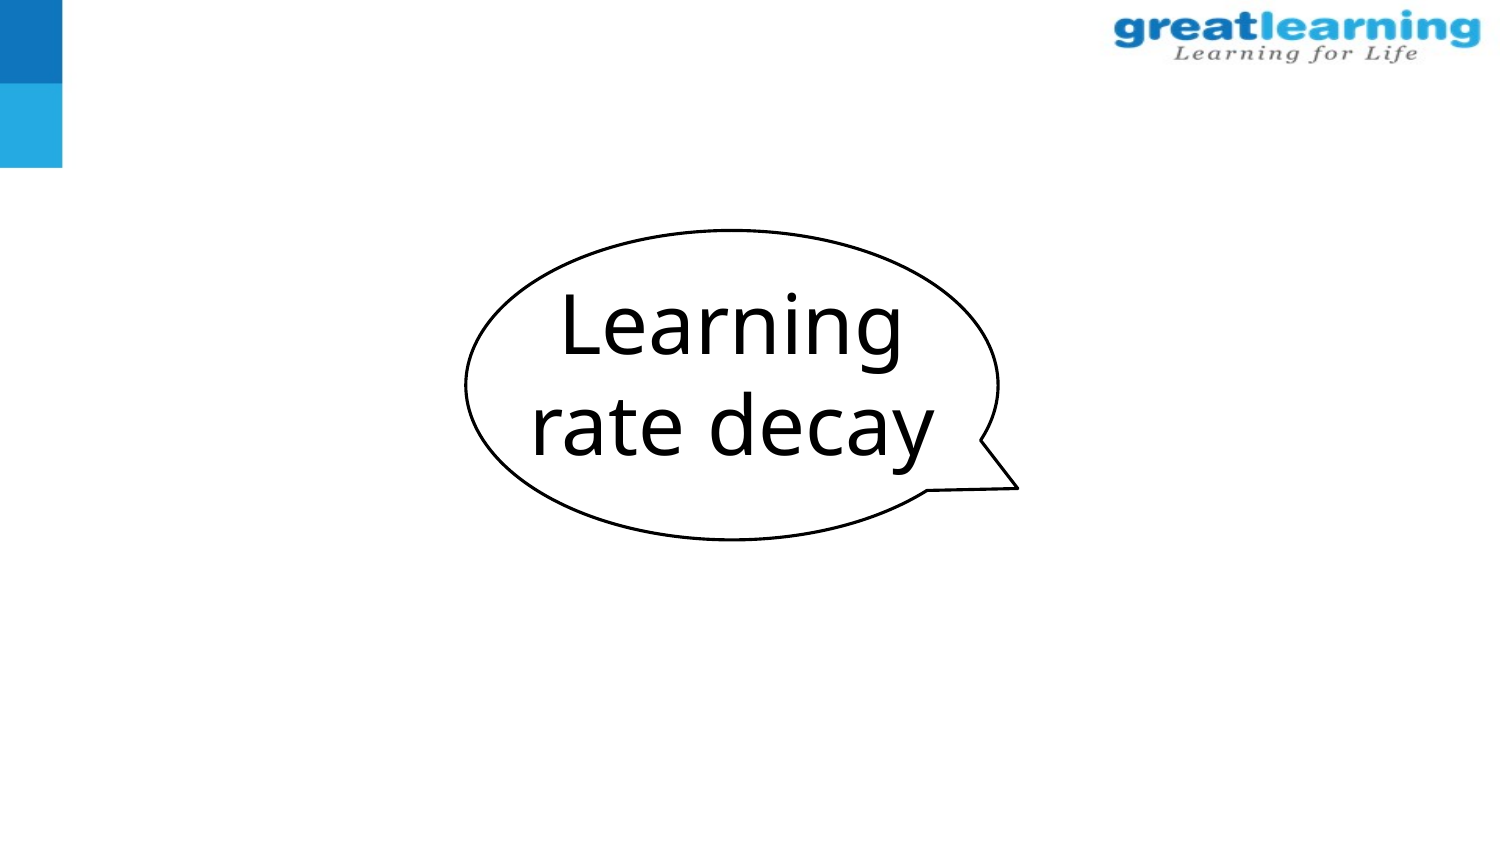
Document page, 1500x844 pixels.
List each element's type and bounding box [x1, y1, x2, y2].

text_box [465, 230, 999, 541]
picture [0, 0, 1500, 844]
